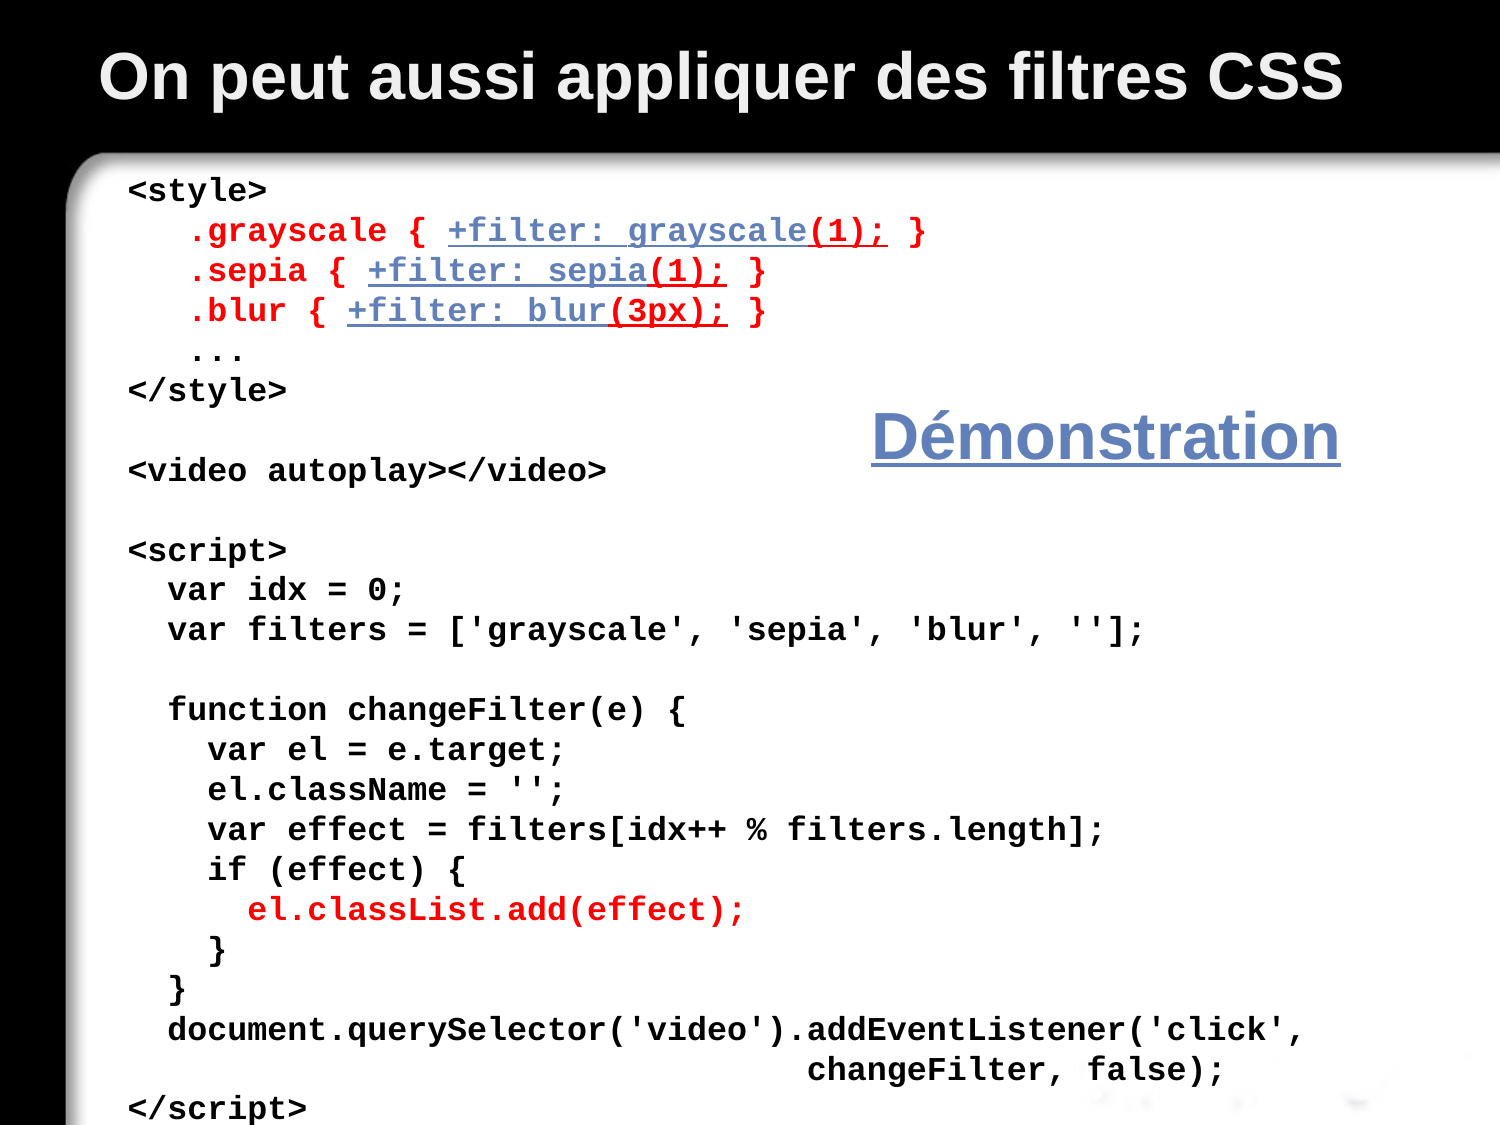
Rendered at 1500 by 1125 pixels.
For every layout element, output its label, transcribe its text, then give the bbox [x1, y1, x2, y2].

title On peut aussi appliquer des filtres CSS [83, 28, 1472, 117]
list <style> .grayscale { +filter: grayscale(1); } .sepia { +filter: sepia(1); } .blur { +filter: blur(3px); } ... </style> <video autoplay></video> <script> var idx = 0; var filters = ['grayscale', 'sepia', 'blur', '']; function changeFilter(e) { var el = e.target; el.className = ''; var effect = filters[idx++ % filters.length]; if (effect) { el.classList.add(effect); } } document.querySelector('video').addEventListener('click', changeFilter, false); </script> [112, 160, 1483, 937]
picture [0, 0, 1500, 1125]
text_box Démonstration [856, 385, 1376, 480]
